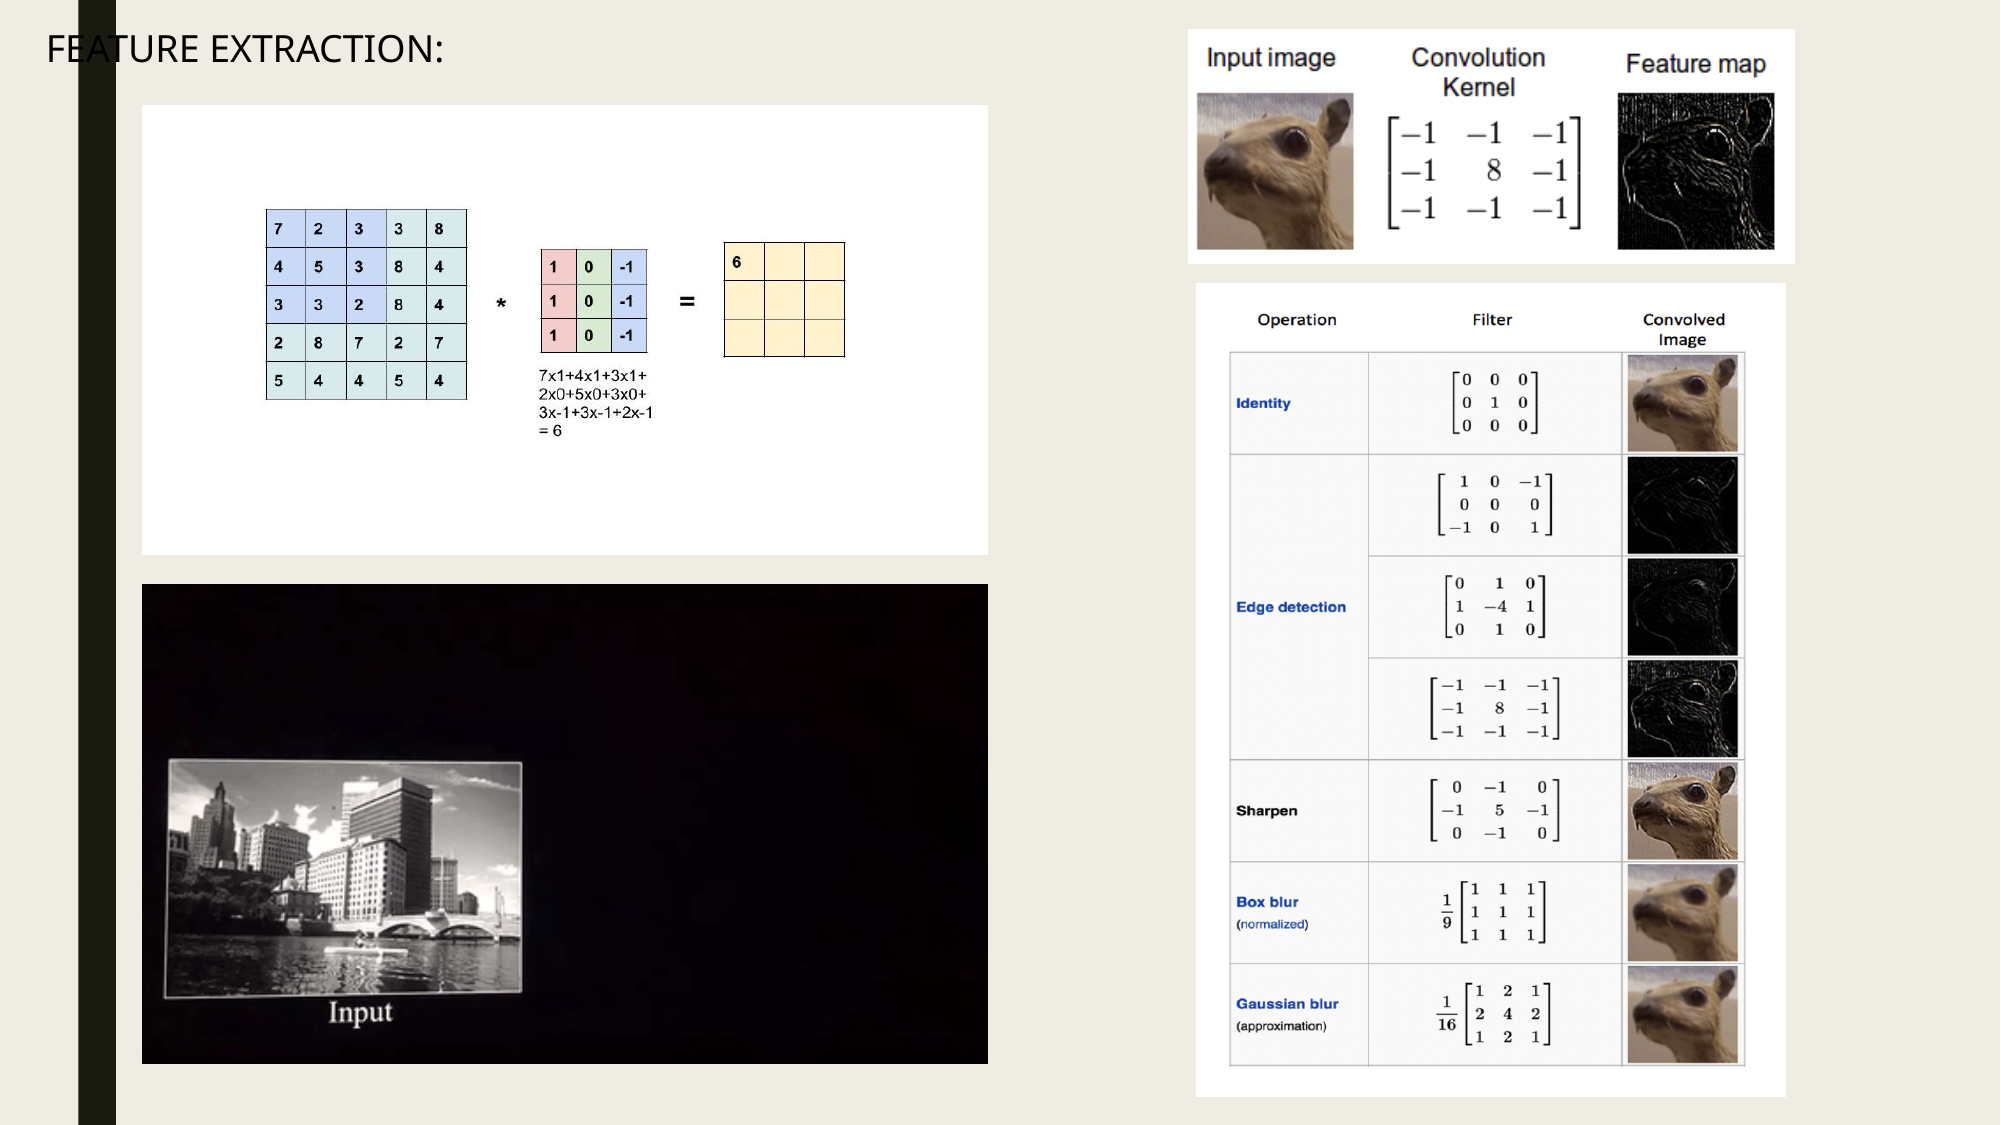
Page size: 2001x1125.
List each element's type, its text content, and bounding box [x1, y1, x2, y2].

picture [142, 105, 988, 555]
picture [142, 584, 988, 1064]
picture [1188, 29, 1795, 264]
text_box FEATURE EXTRACTION: [30, 10, 780, 86]
picture [1196, 283, 1786, 1097]
